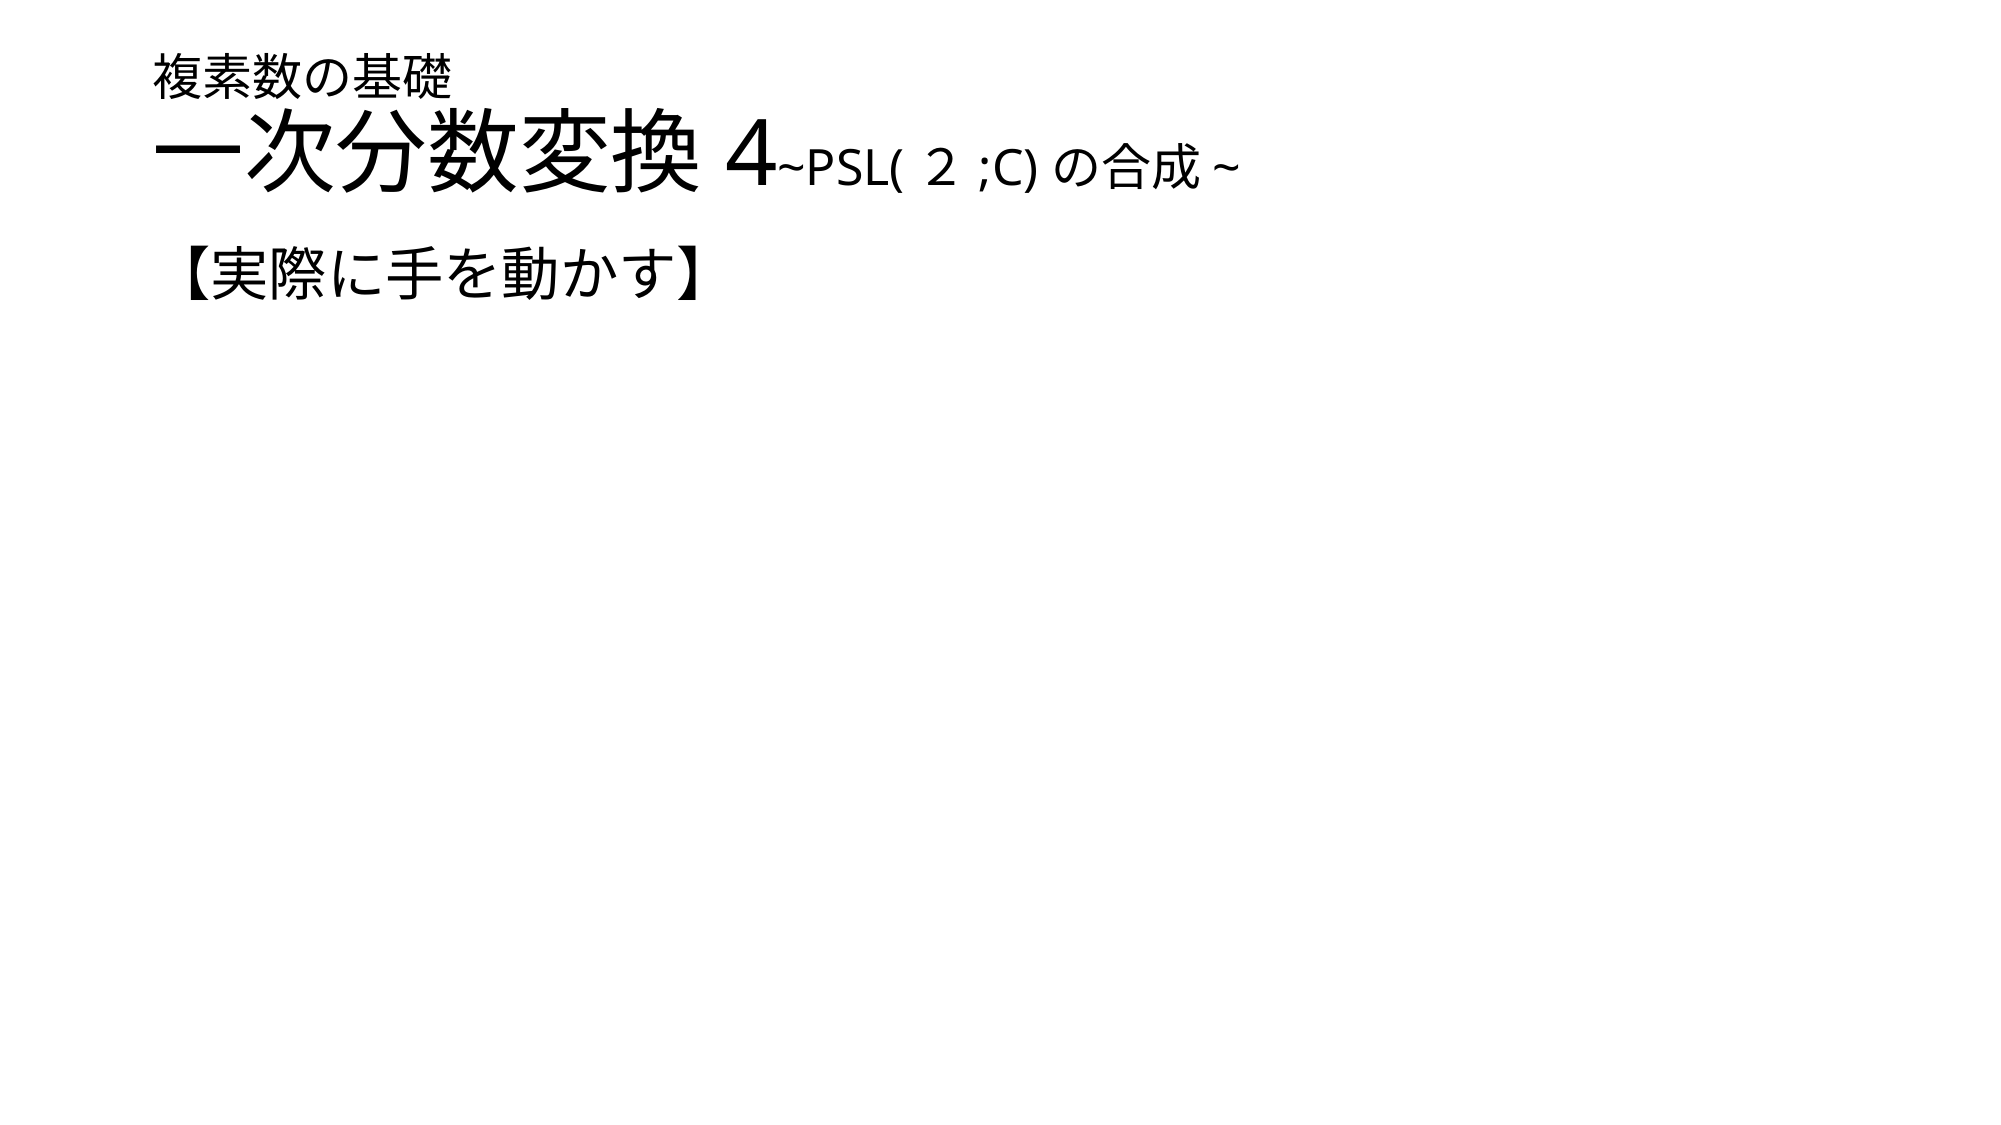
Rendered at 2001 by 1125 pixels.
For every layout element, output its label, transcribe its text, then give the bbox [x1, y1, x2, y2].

title 複素数の基礎 一次分数変換4~PSL(２;C)の合成~ [137, 19, 1863, 238]
